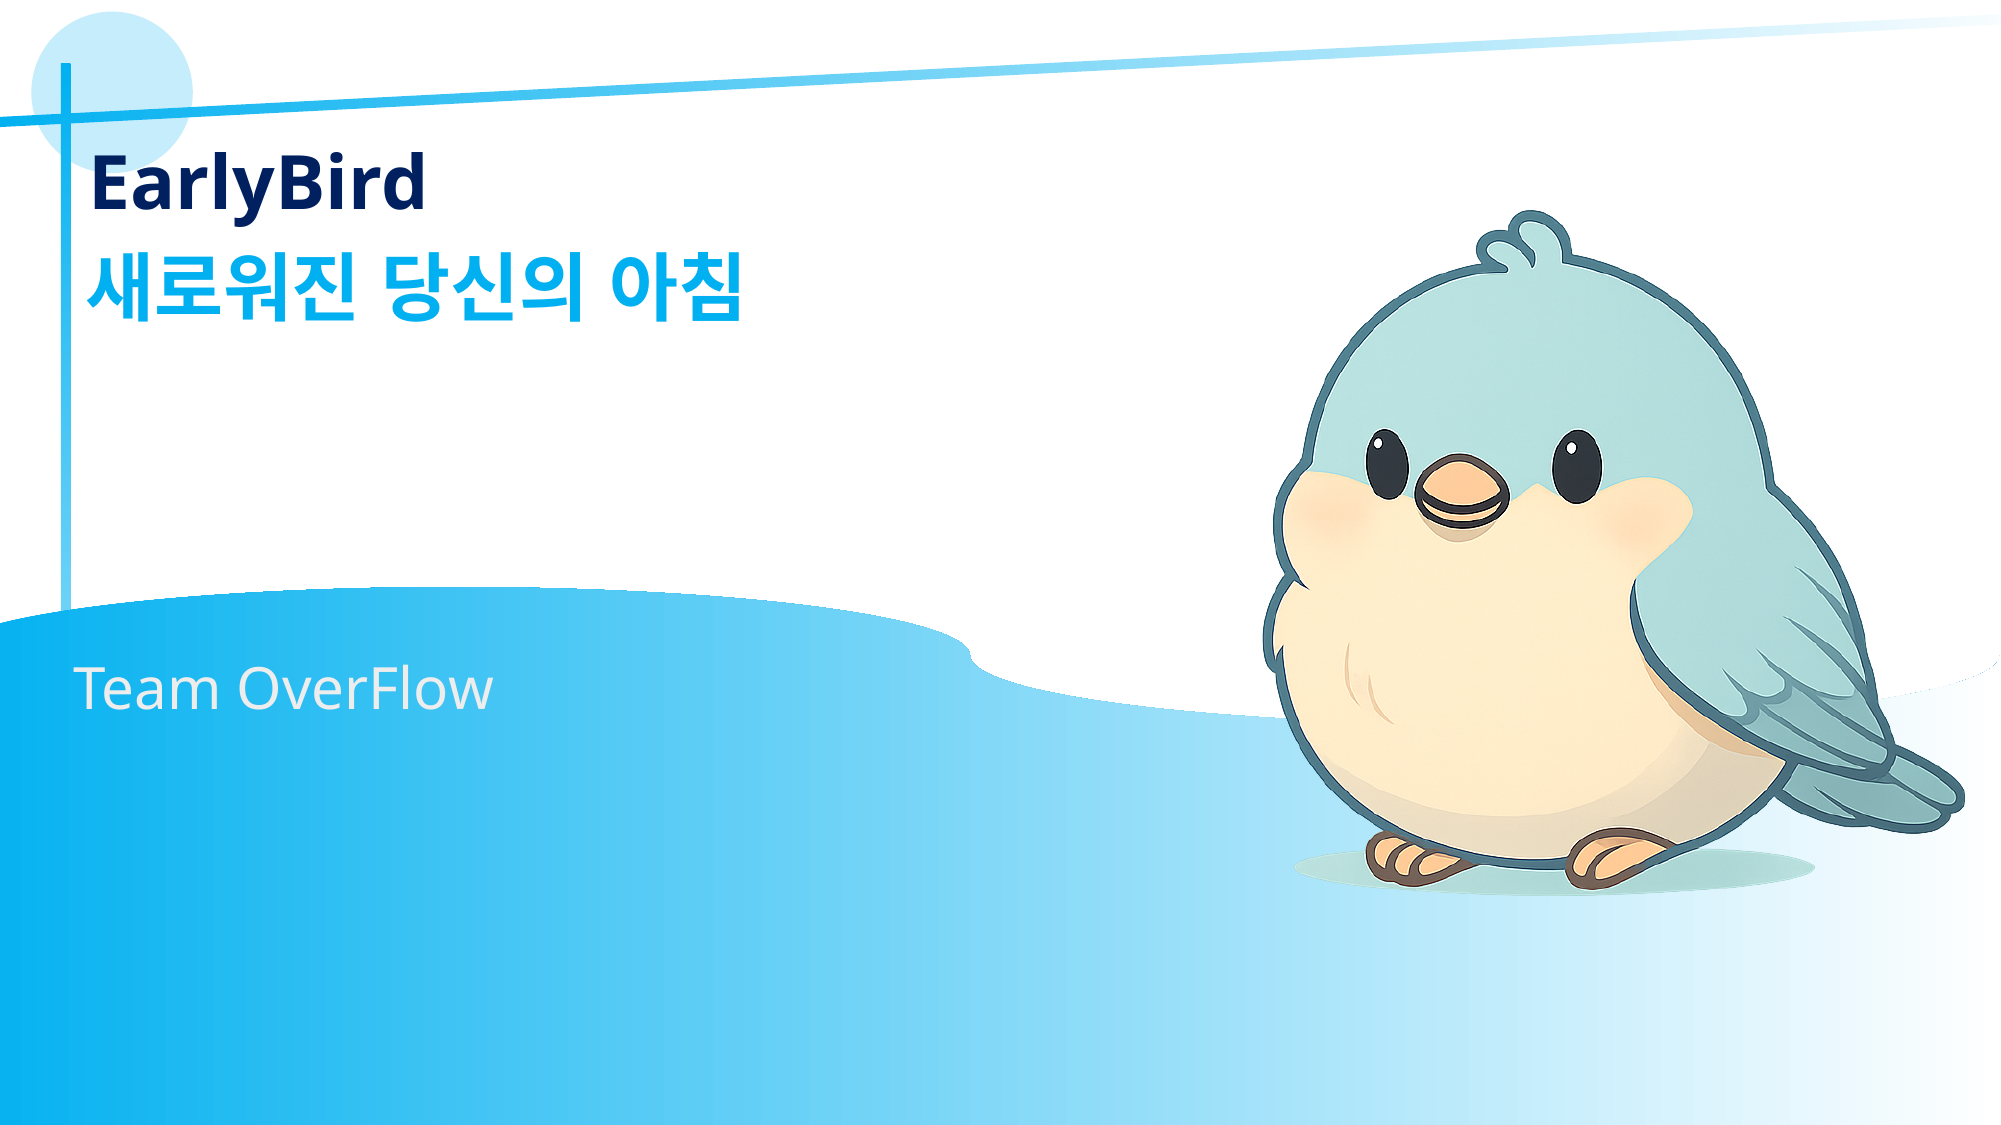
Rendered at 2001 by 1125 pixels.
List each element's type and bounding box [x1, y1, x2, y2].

text_box [0, 62, 2000, 1125]
picture [1054, 77, 2000, 1061]
text_box [36, 10, 188, 62]
